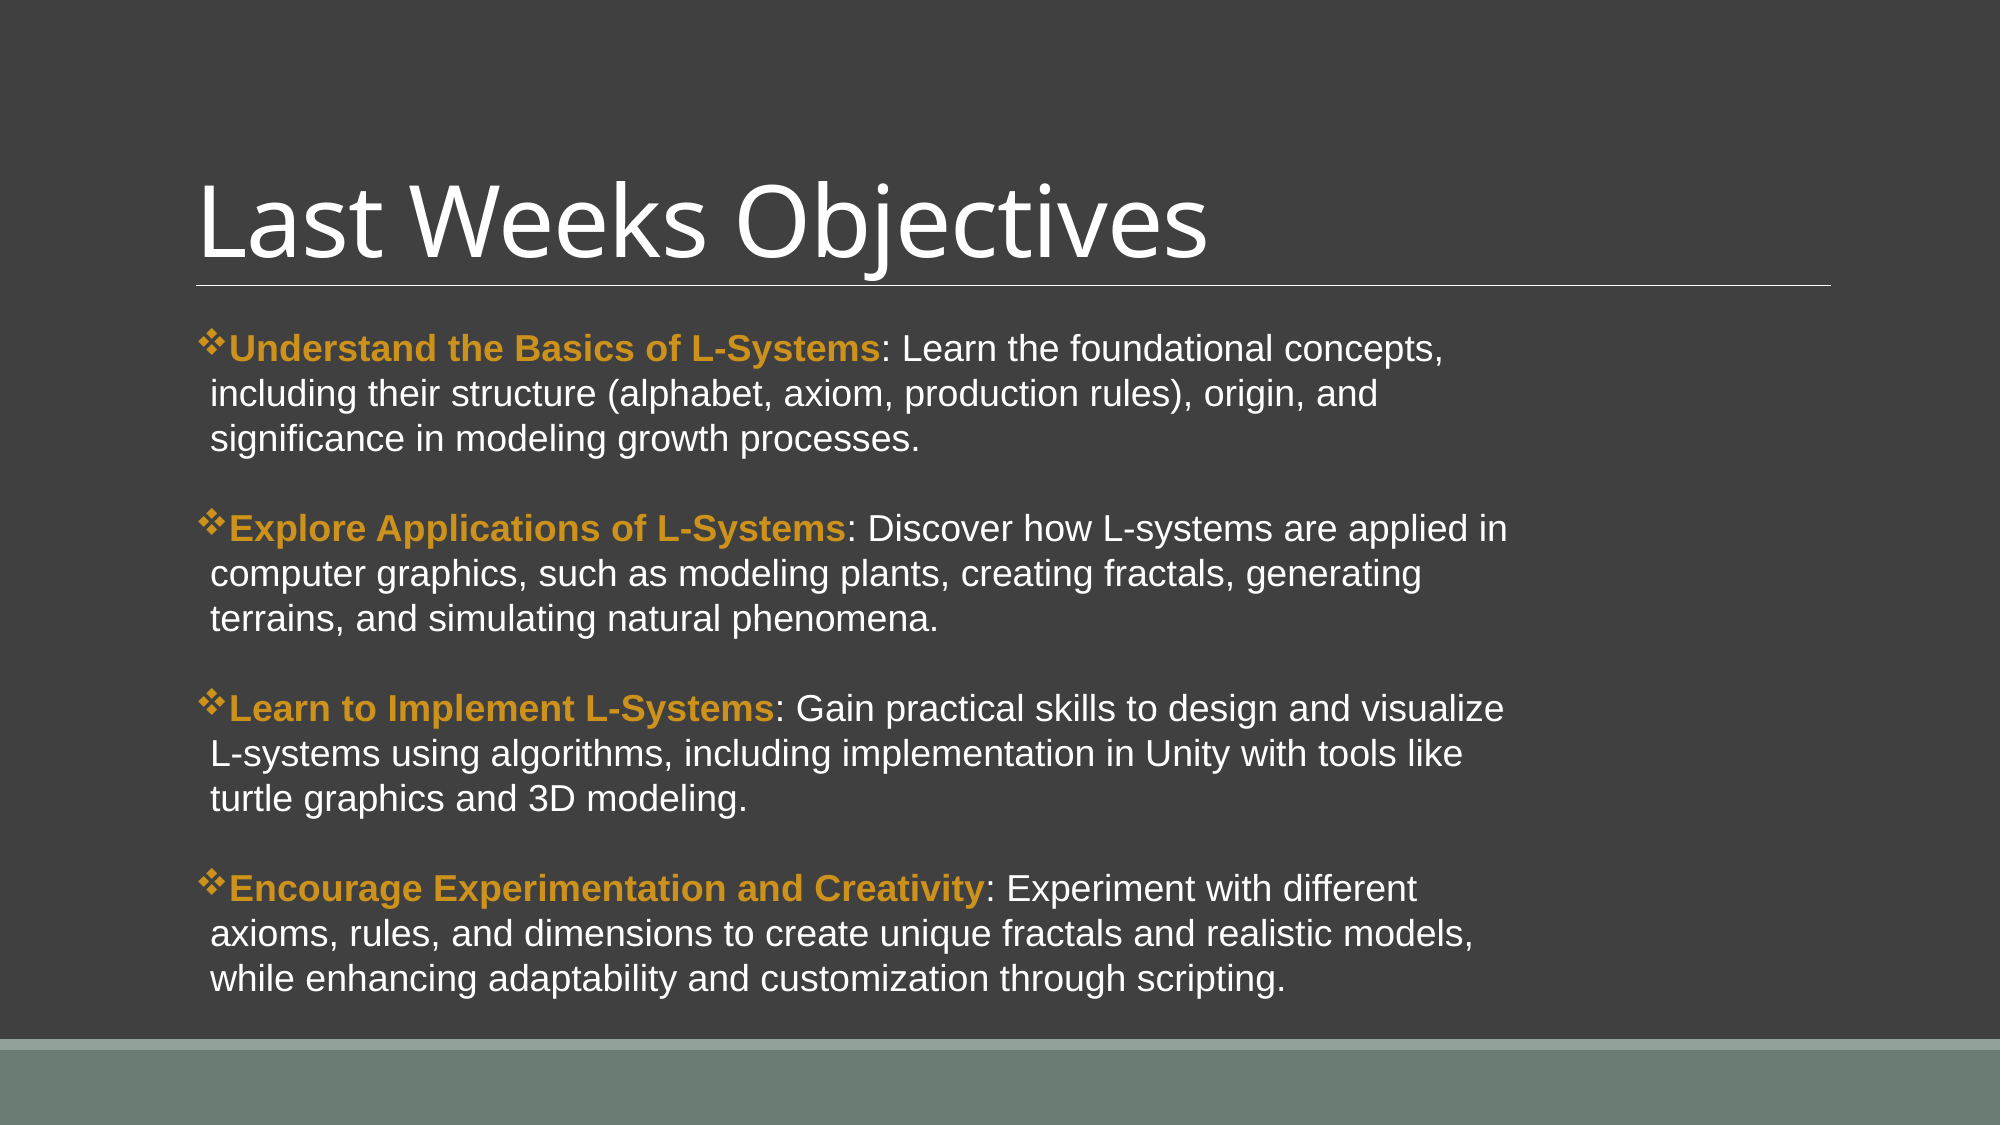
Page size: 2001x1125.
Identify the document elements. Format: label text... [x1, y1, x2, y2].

title Last Weeks Objectives [180, 47, 1830, 285]
list Understand the Basics of L-Systems: Learn the foundational concepts, including their structure (alphabet, axiom, production rules), origin, and significance in modeling growth processes. Explore Applications of L-Systems: Discover how L-systems are applied in computer graphics, such as modeling plants, creating fractals, generating terrains, and simulating natural phenomena. Learn to Implement L-Systems: Gain practical skills to design and visualize L-systems using algorithms, including implementation in Unity with tools like turtle graphics and 3D modeling. Encourage Experimentation and Creativity: Experiment with different axioms, rules, and dimensions to create unique fractals and realistic models, while enhancing adaptability and customization through scripting. [180, 316, 1551, 1007]
